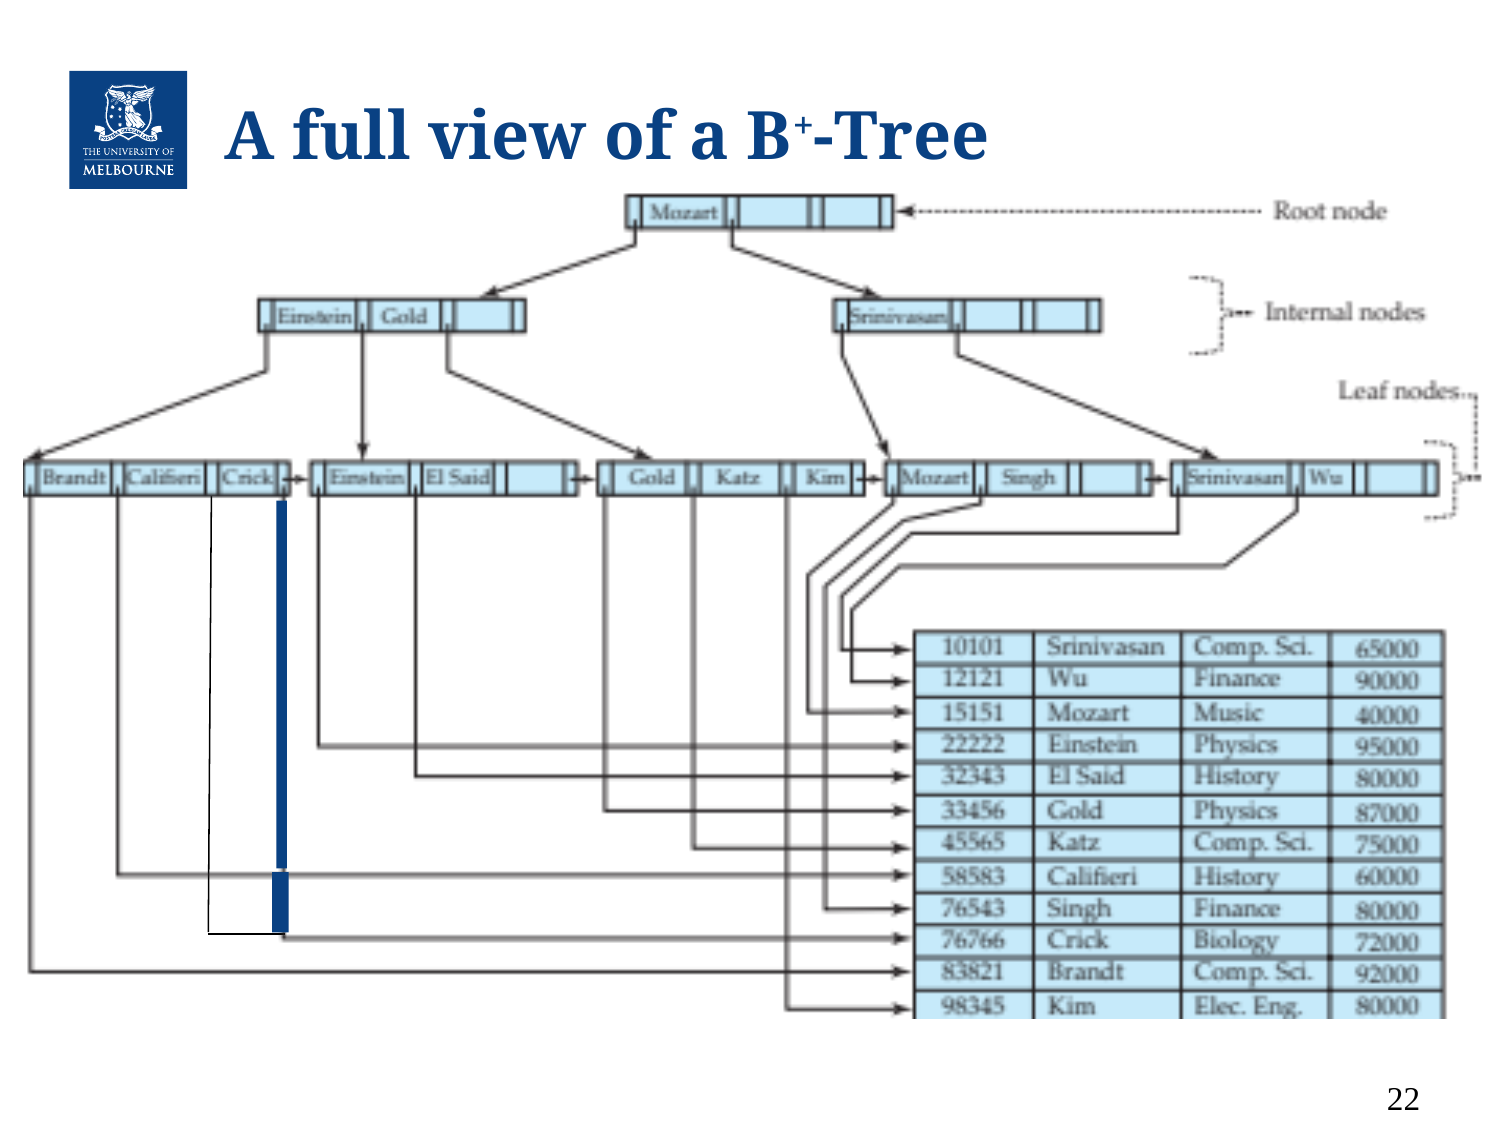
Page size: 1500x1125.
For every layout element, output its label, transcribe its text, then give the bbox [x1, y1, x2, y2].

title A full view of a B+-Tree [209, 35, 1444, 182]
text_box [23, 192, 1482, 1019]
